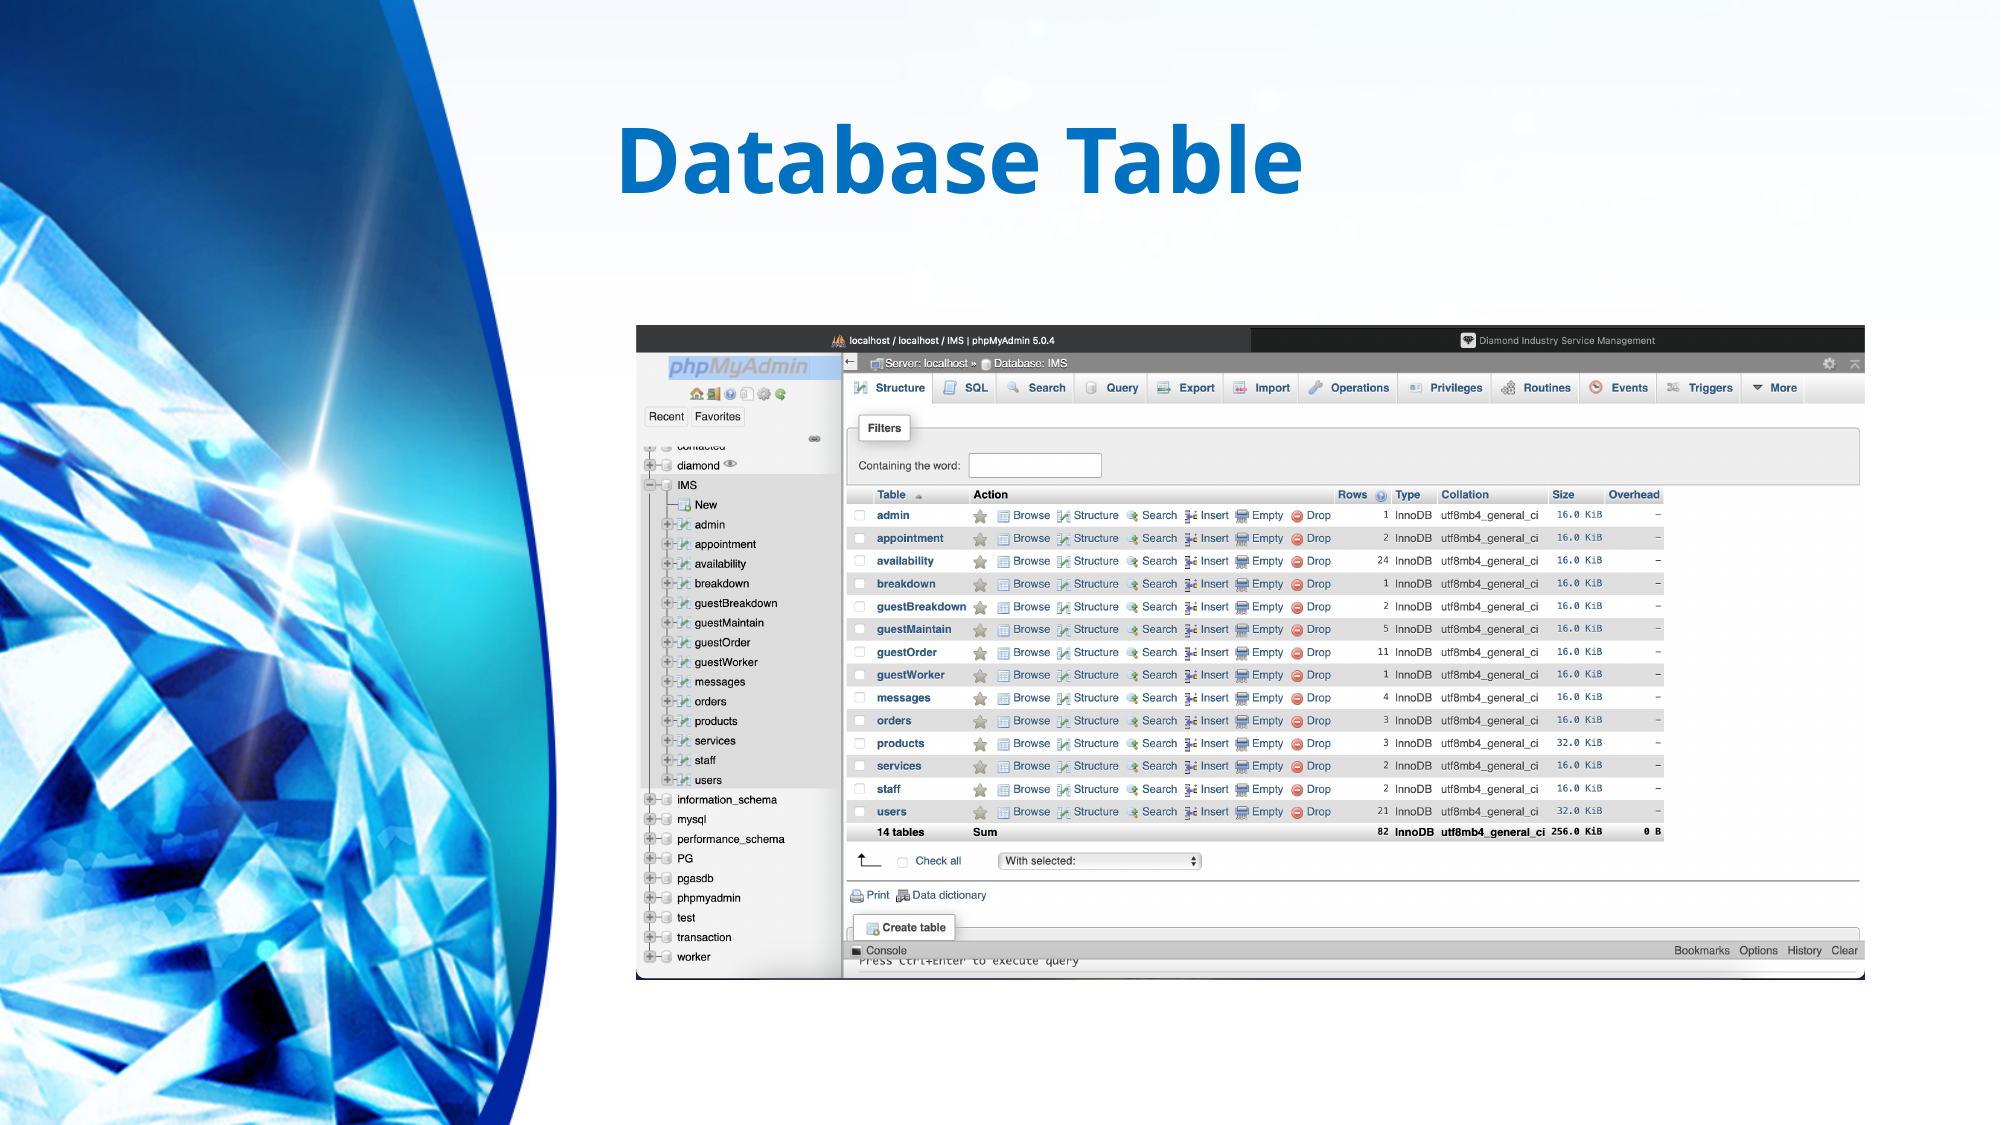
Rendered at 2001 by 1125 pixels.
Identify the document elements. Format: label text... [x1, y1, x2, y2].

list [635, 325, 1866, 980]
title Database Table [599, 94, 1902, 221]
picture [0, 0, 2001, 1125]
